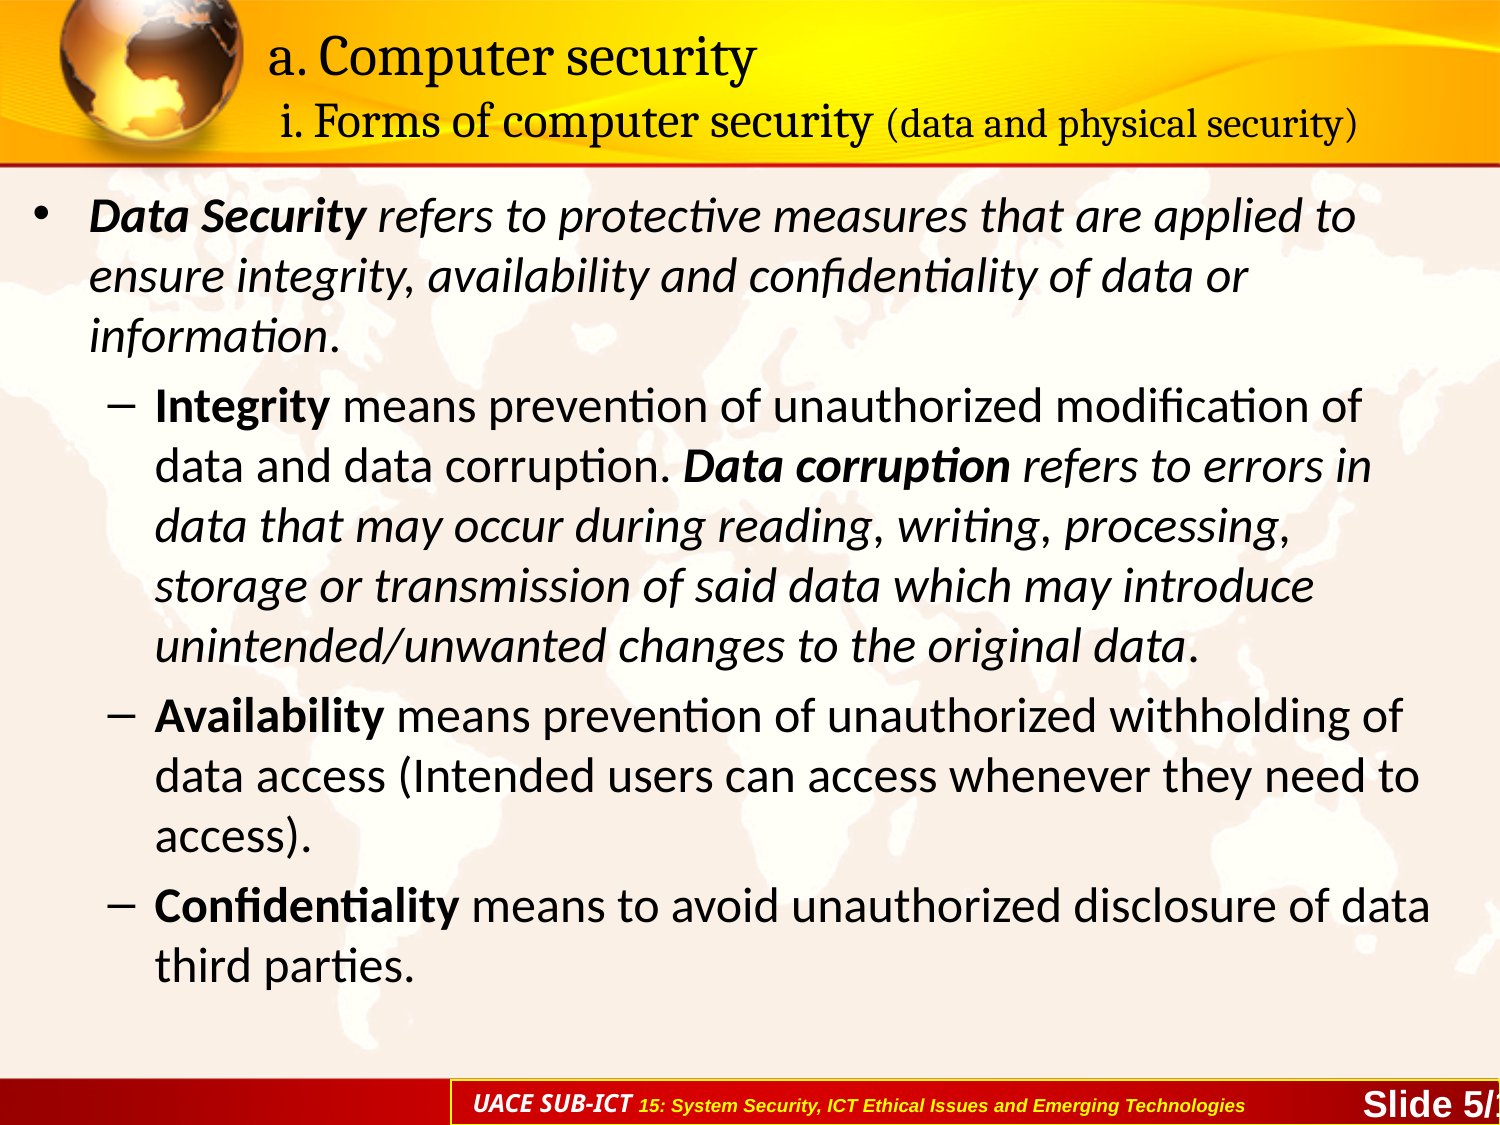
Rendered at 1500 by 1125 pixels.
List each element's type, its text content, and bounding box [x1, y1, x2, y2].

picture [558, 1095, 566, 1109]
list Data Security refers to protective measures that are applied to ensure integrity, availability and confidentiality of data or information. Integrity means prevention of unauthorized modification of data and data corruption. Data corruption refers to errors in data that may occur during reading, writing, processing, storage or transmission of said data which may introduce unintended/unwanted changes to the original data. Availability means prevention of unauthorized withholding of data access (Intended users can access whenever they need to access). Confidentiality means to avoid unauthorized disclosure of data third parties. [17, 174, 1471, 1095]
title a. Computer security i. Forms of computer security (data and physical security) [253, 0, 1500, 165]
picture [452, 1081, 1499, 1124]
picture [477, 1095, 485, 1109]
picture [0, 0, 1500, 1125]
picture [1415, 1100, 1423, 1114]
